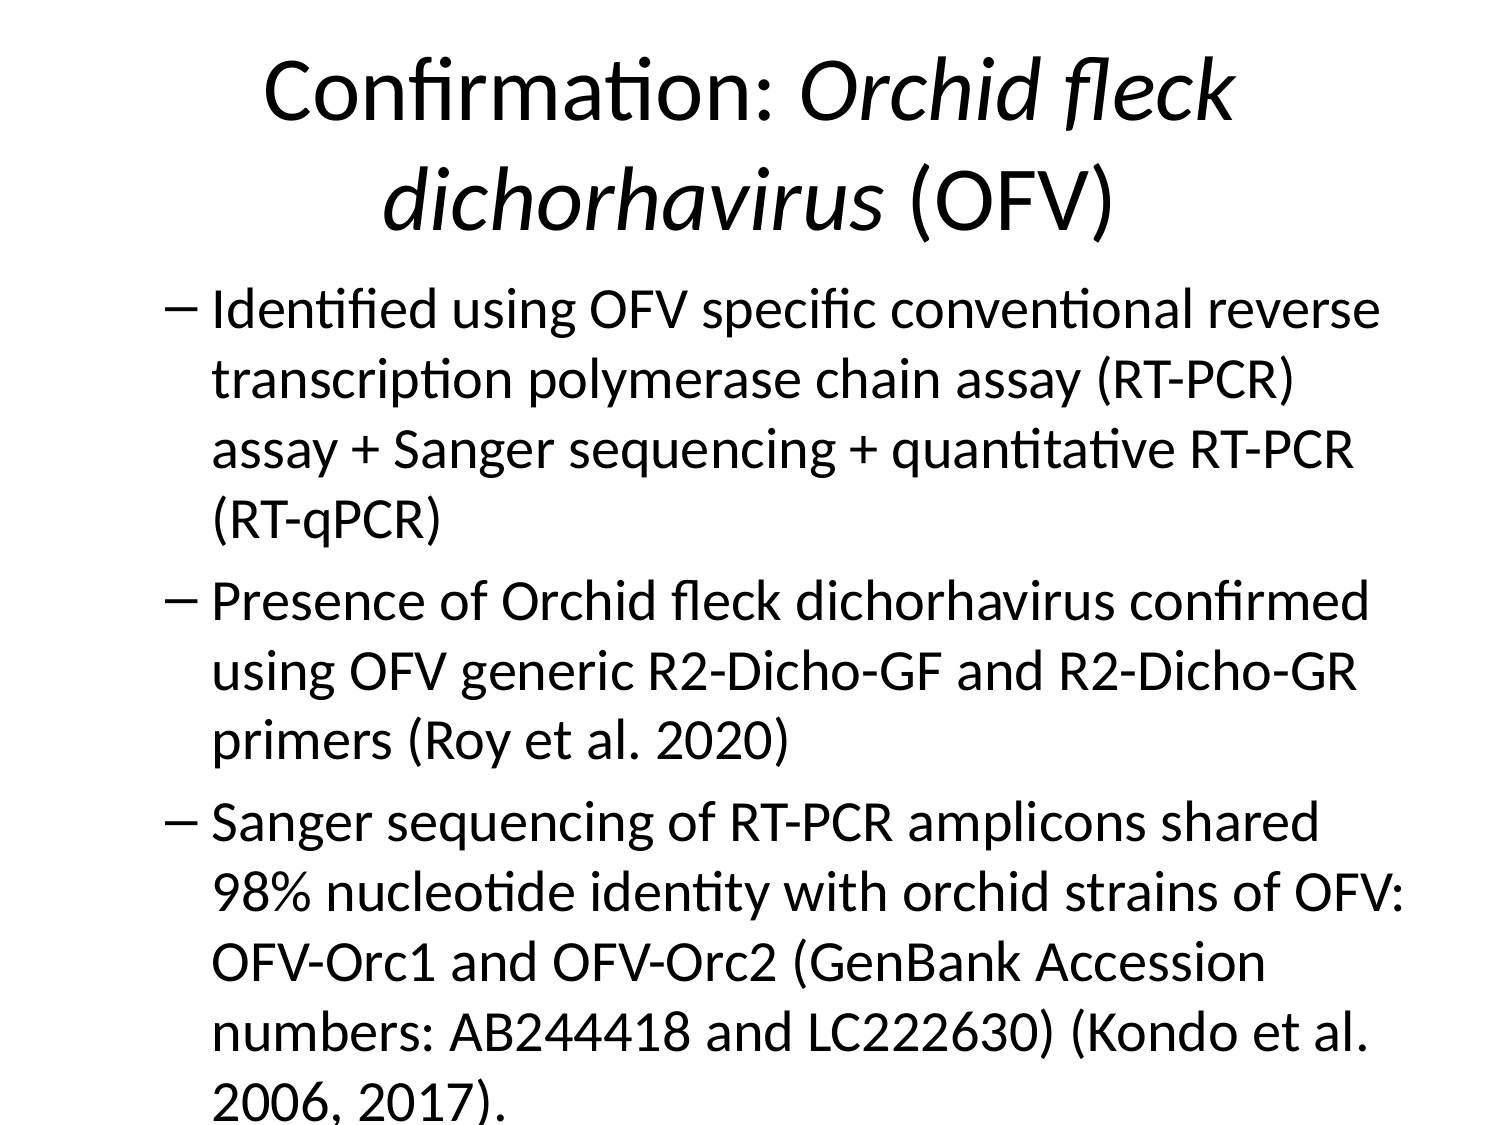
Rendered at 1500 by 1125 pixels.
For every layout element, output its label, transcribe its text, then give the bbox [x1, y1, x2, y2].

title Confirmation: Orchid fleck dichorhavirus (OFV) [75, 45, 1425, 233]
list Identified using OFV specific conventional reverse transcription polymerase chain assay (RT-PCR) assay + Sanger sequencing + quantitative RT-PCR (RT-qPCR) Presence of Orchid fleck dichorhavirus confirmed using OFV generic R2-Dicho-GF and R2-Dicho-GR primers (Roy et al. 2020) Sanger sequencing of RT-PCR amplicons shared 98% nucleotide identity with orchid strains of OFV: OFV-Orc1 and OFV-Orc2 (GenBank Accession numbers: AB244418 and LC222630) (Kondo et al. 2006, 2017). [75, 262, 1425, 1005]
